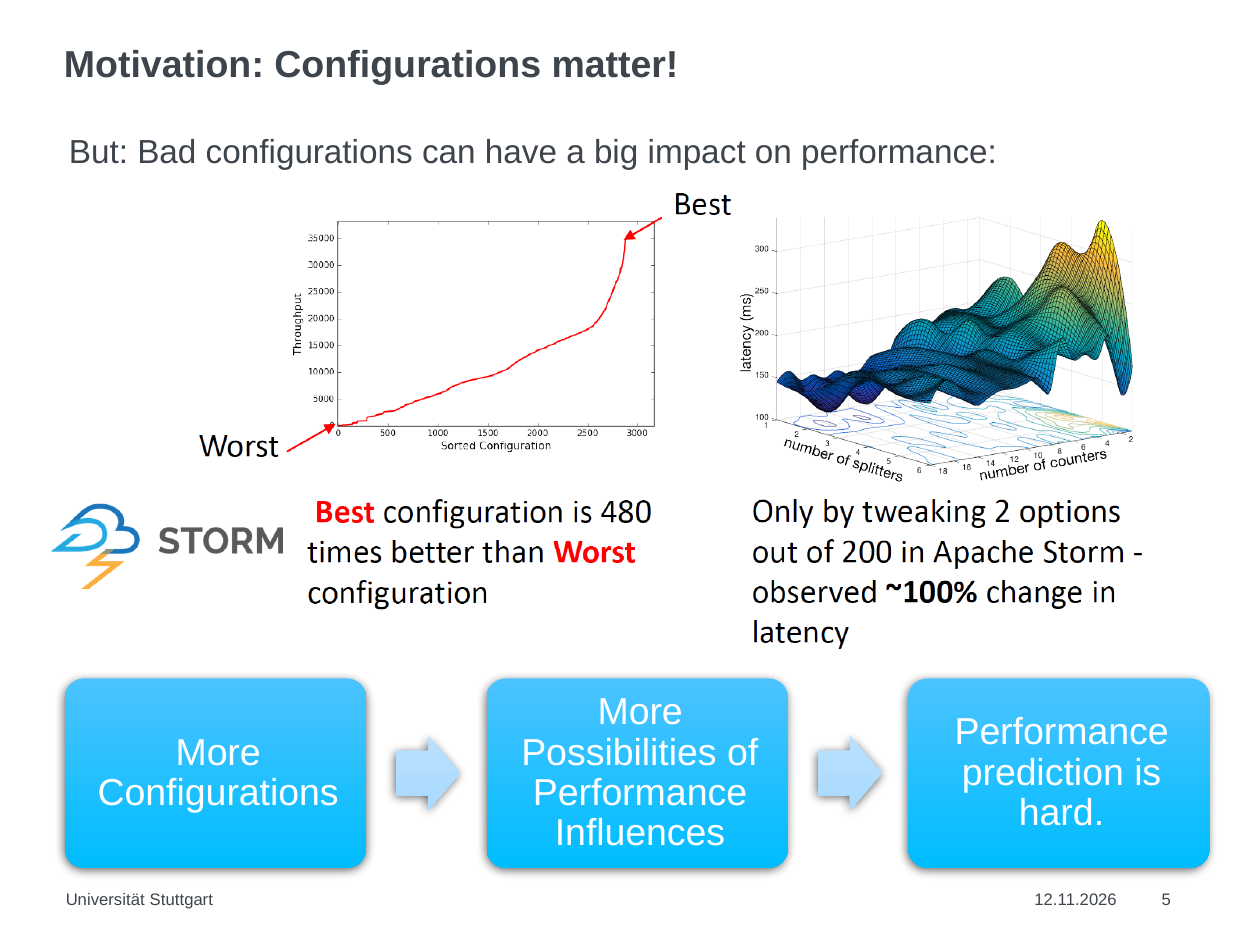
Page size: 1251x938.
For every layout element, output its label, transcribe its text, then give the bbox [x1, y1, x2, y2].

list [50, 176, 1151, 661]
footer Universität Stuttgart [65, 888, 893, 909]
slide_number 5 [1161, 888, 1198, 909]
text_box But: Bad configurations can have a big impact on performance: [68, 122, 999, 171]
title Motivation: Configurations matter! [64, 44, 1186, 145]
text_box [63, 660, 1211, 886]
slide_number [1034, 888, 1133, 909]
